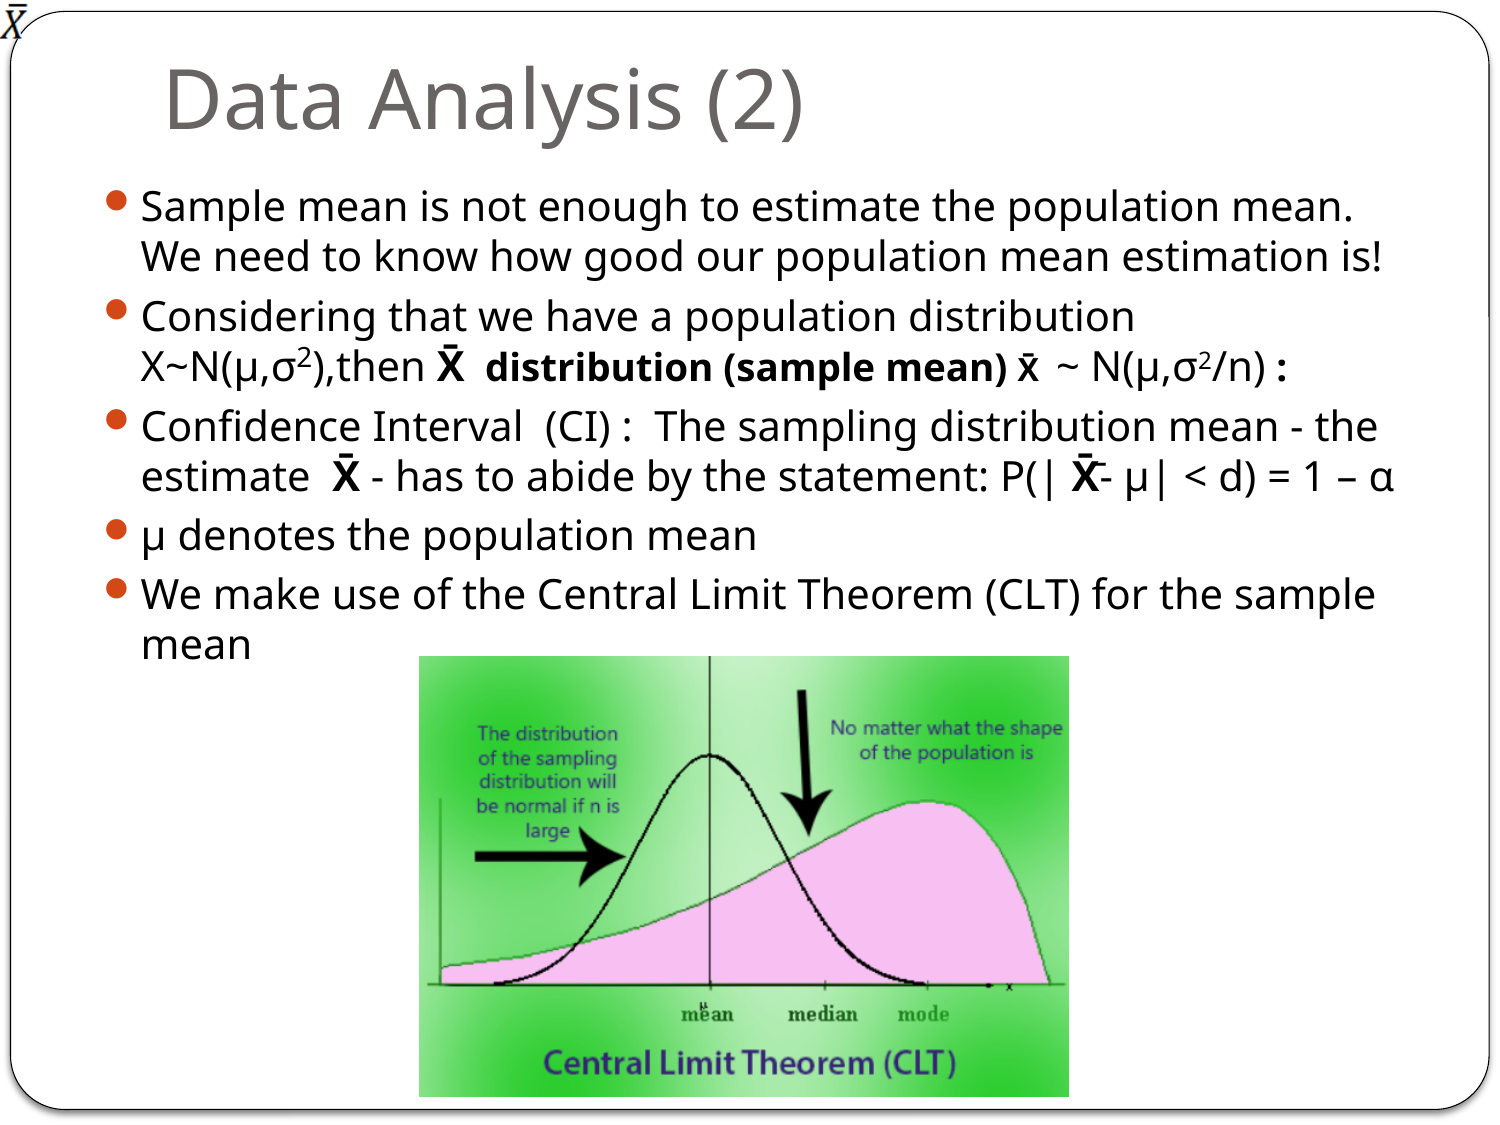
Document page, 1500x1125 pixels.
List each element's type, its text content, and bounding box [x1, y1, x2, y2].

list Sample mean is not enough to estimate the population mean. We need to know how good our population mean estimation is! Considering that we have a population distribution X~N(μ,σ2),then X̄ distribution (sample mean) X̄ ~ N(μ,σ2/n) : Confidence Interval (CI) : The sampling distribution mean - the estimate X̄ - has to abide by the statement: P(| X̄̄- μ| < d) = 1 – α μ denotes the population mean We make use of the Central Limit Theorem (CLT) for the sample mean [88, 172, 1425, 693]
picture [0, 0, 28, 58]
picture [418, 656, 1070, 1097]
title Data Analysis (2) [147, 19, 1423, 162]
